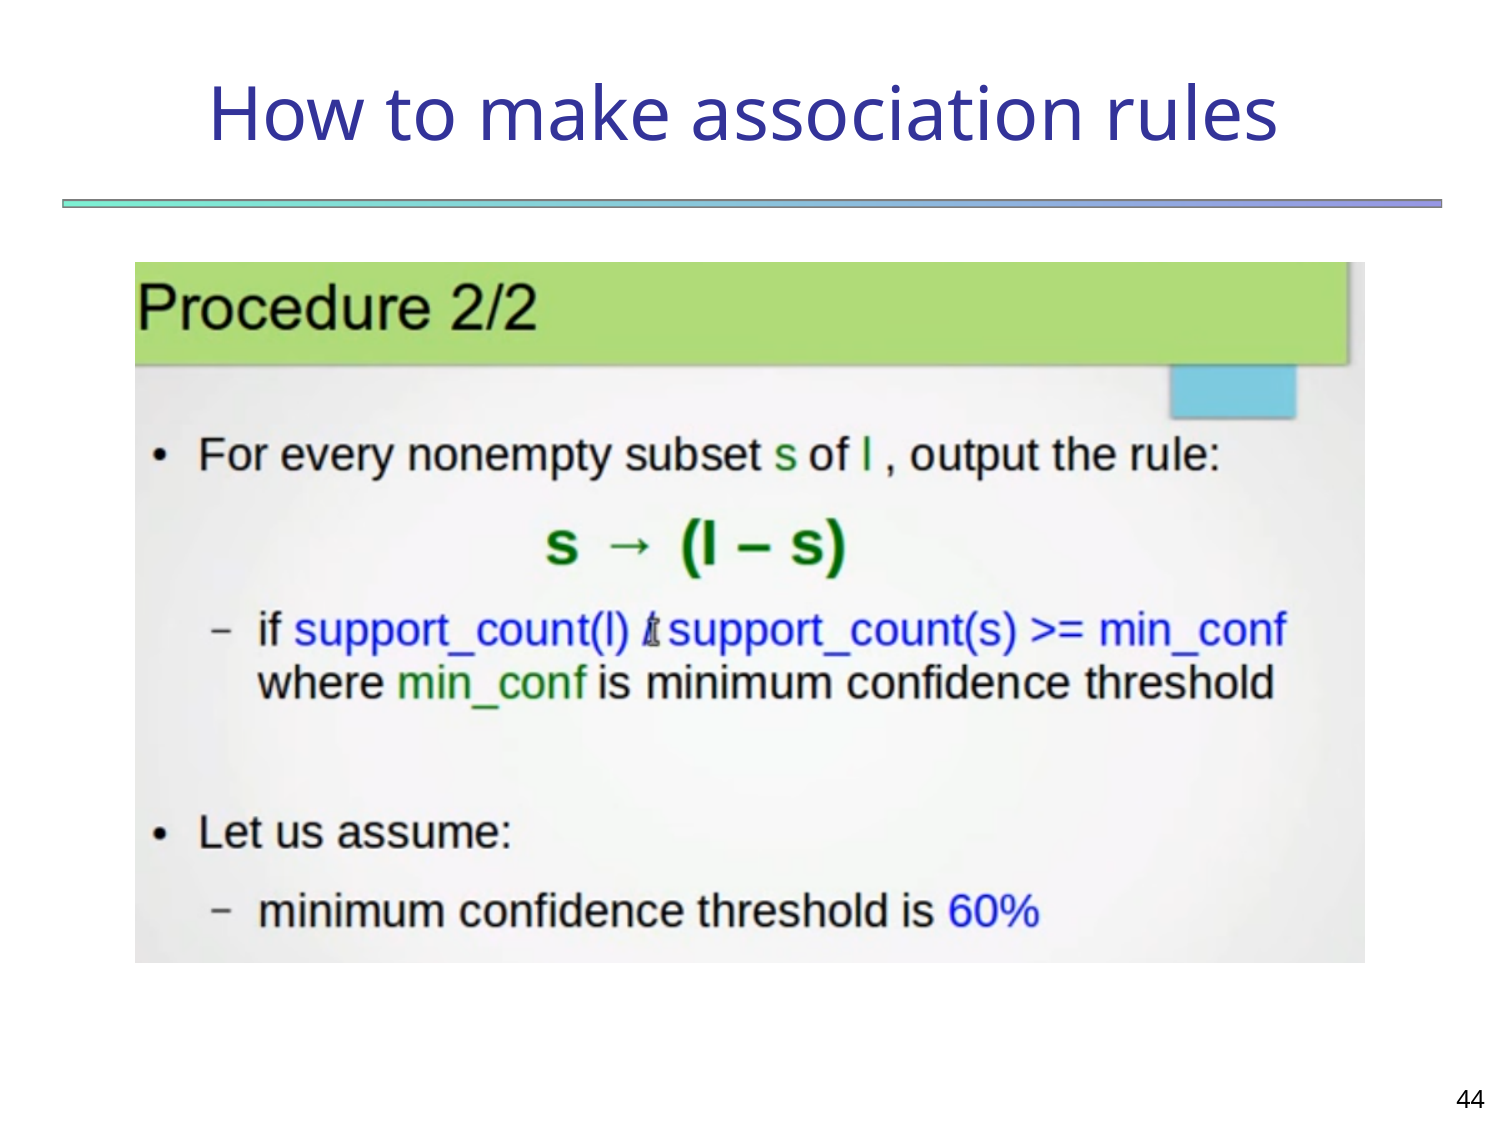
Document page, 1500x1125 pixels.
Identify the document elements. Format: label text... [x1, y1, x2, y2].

slide_number 44 [1187, 1062, 1500, 1125]
picture [134, 262, 1365, 963]
title How to make association rules [62, 62, 1425, 163]
